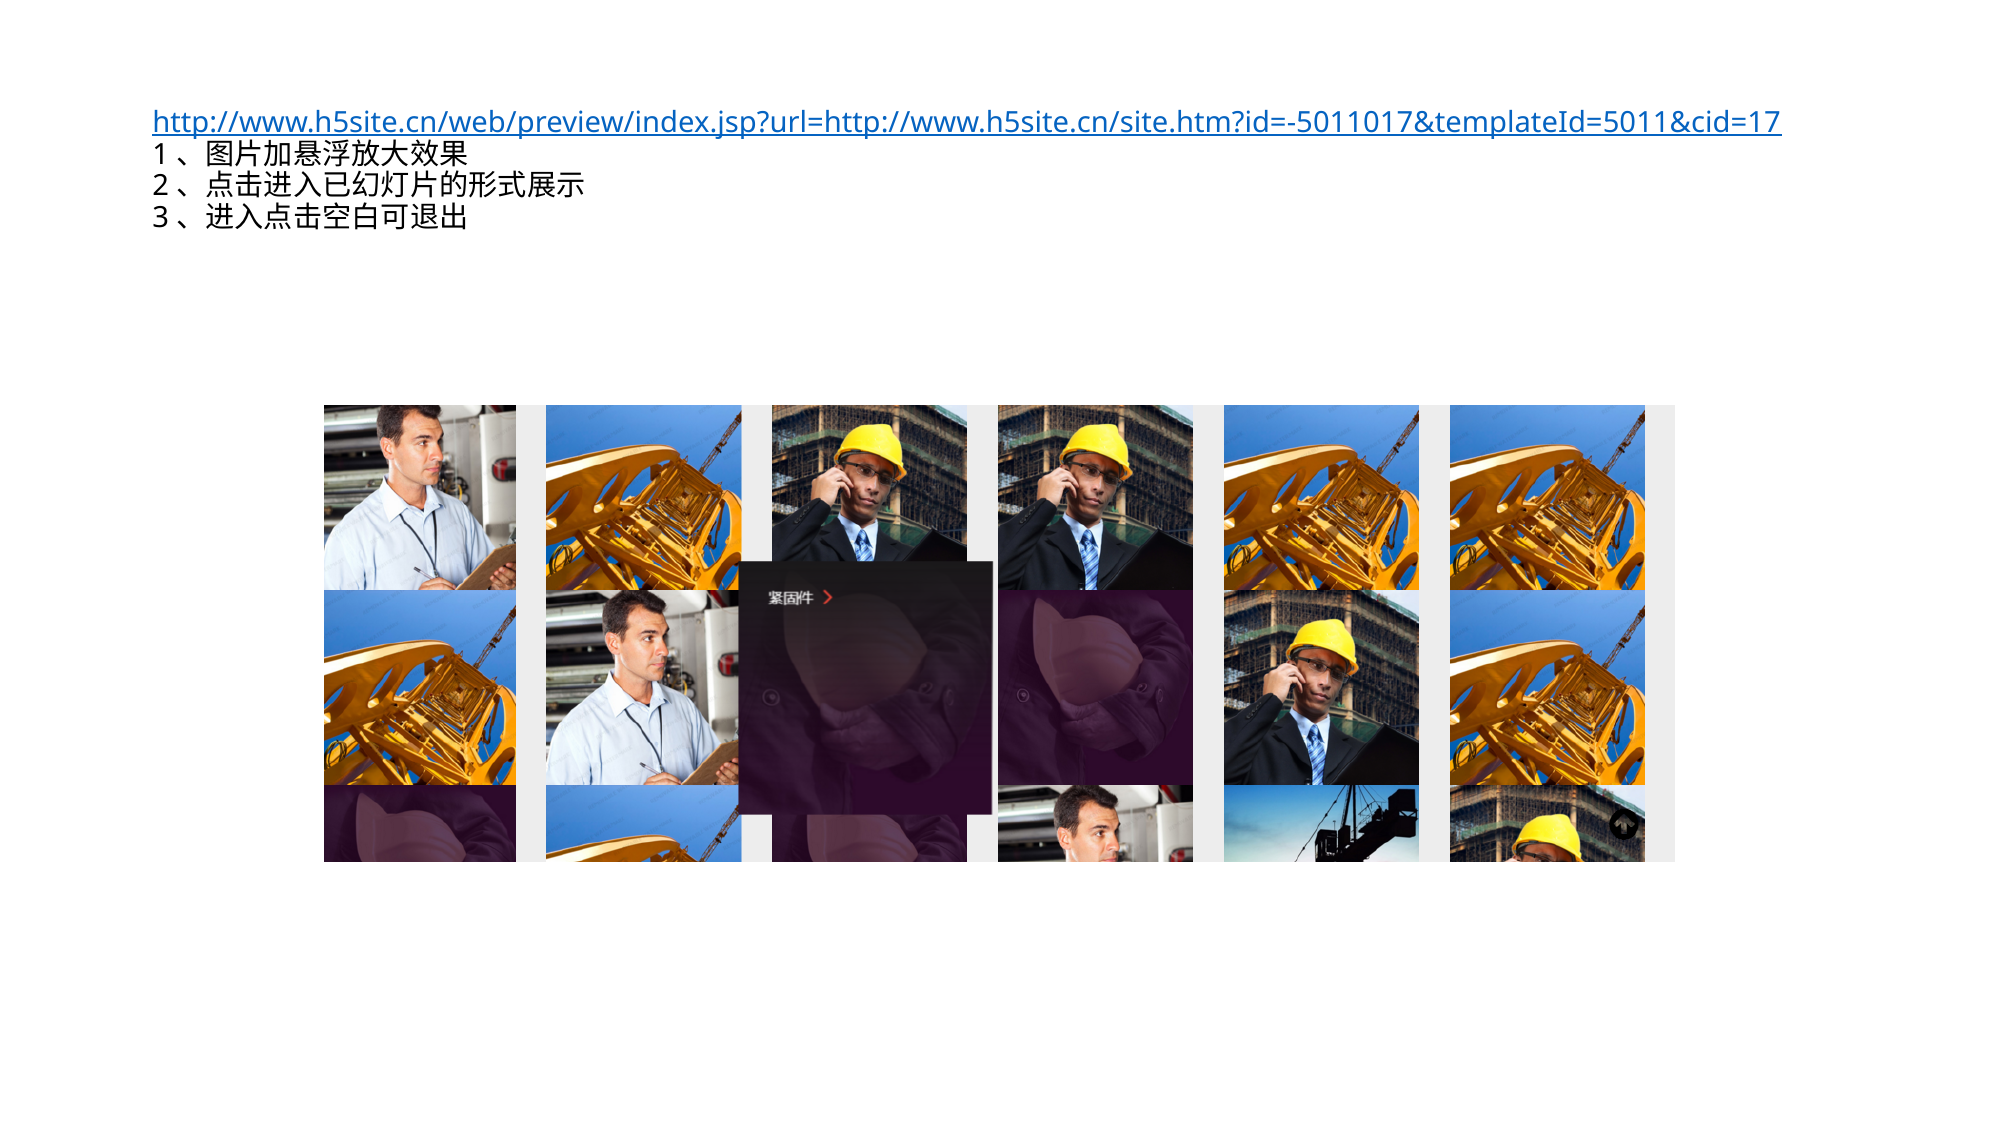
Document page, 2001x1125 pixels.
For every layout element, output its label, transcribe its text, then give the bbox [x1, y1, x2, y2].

title http://www.h5site.cn/web/preview/index.jsp?url=http://www.h5site.cn/site.htm?id=-5011017&templateId=5011&cid=17 1、图片加悬浮放大效果 2、点击进入已幻灯片的形式展示 3、进入点击空白可退出 [137, 59, 1863, 278]
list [324, 405, 1675, 862]
